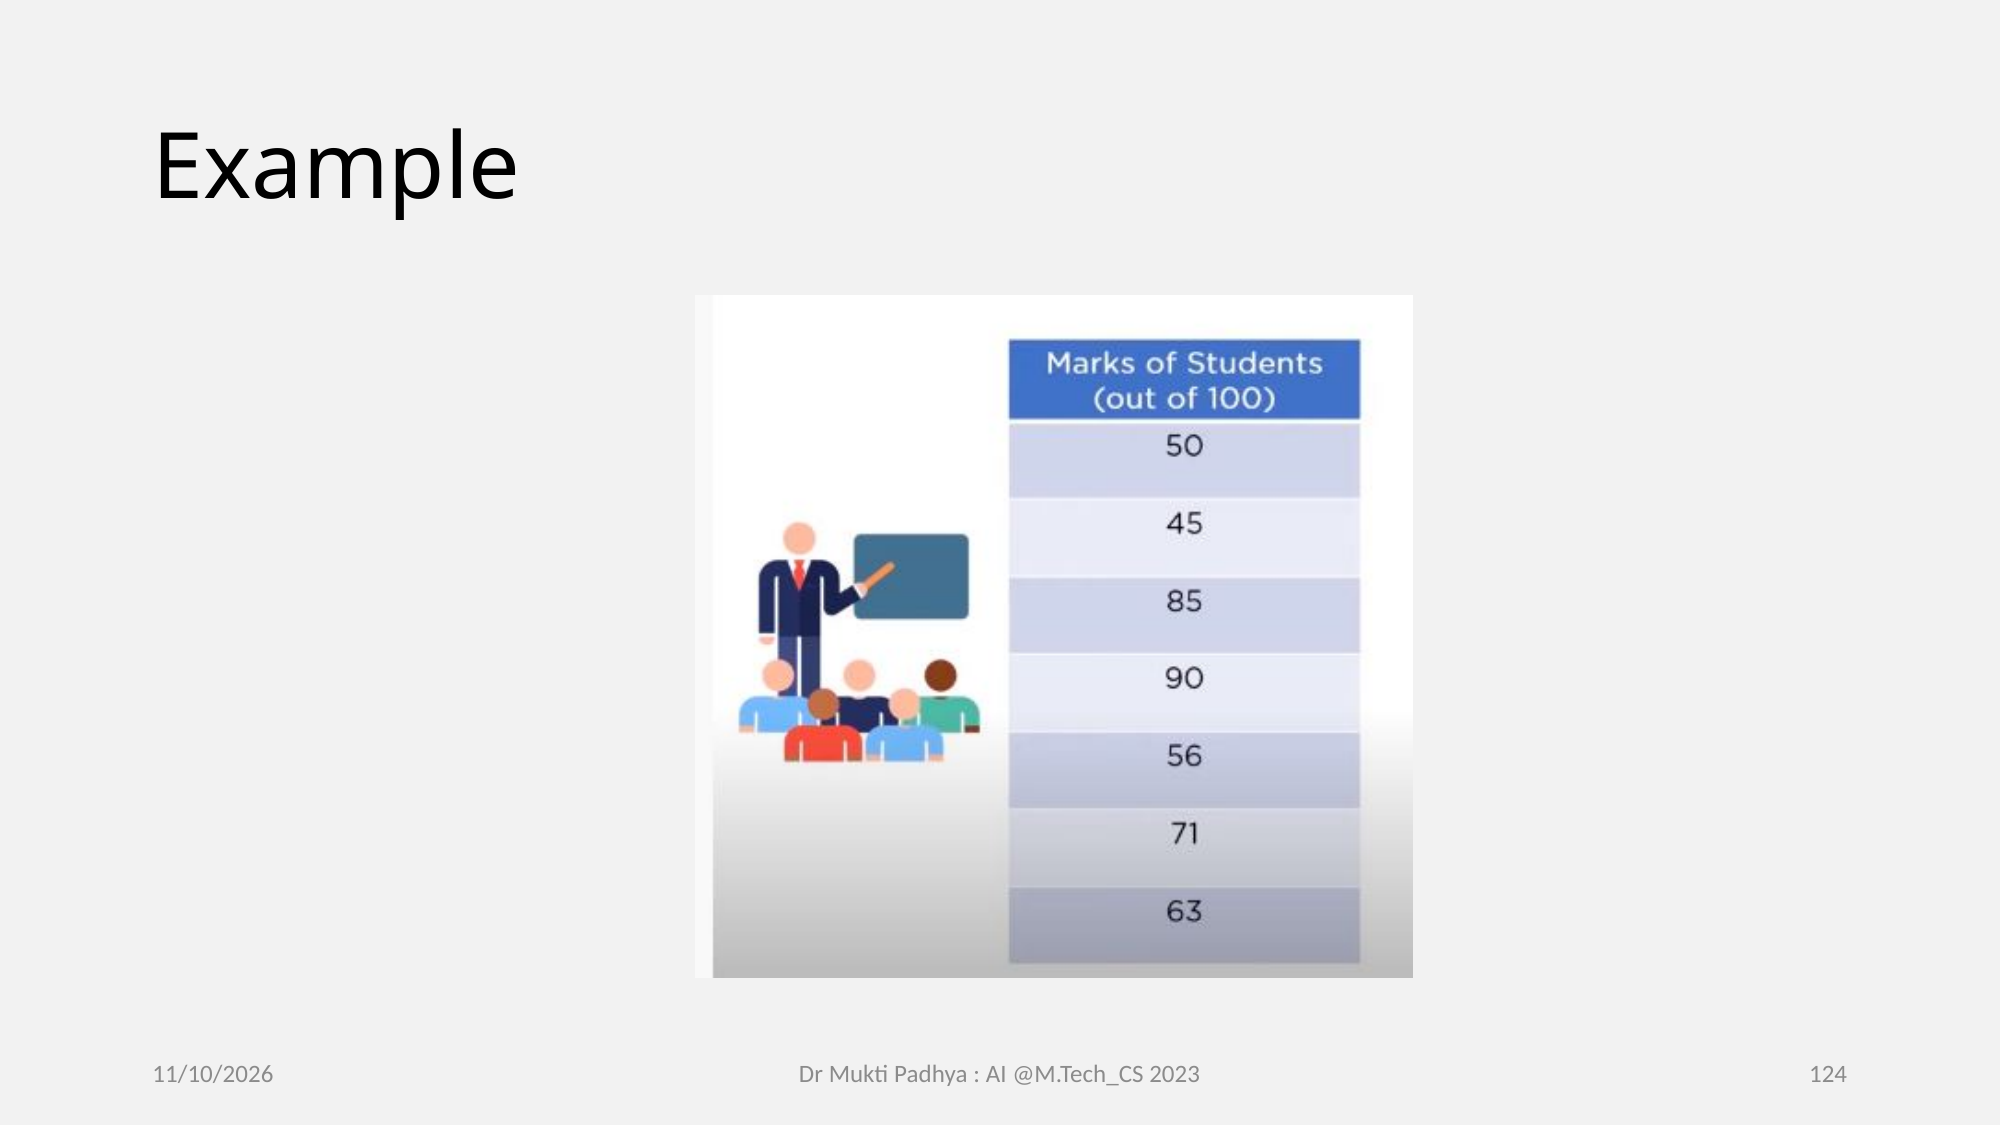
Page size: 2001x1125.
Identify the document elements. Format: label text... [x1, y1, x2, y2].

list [695, 295, 1413, 978]
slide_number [137, 1042, 588, 1103]
slide_number 124 [1412, 1042, 1863, 1103]
footer Dr Mukti Padhya : AI @M.Tech_CS 2023 [662, 1042, 1338, 1103]
title Example [137, 59, 1863, 278]
